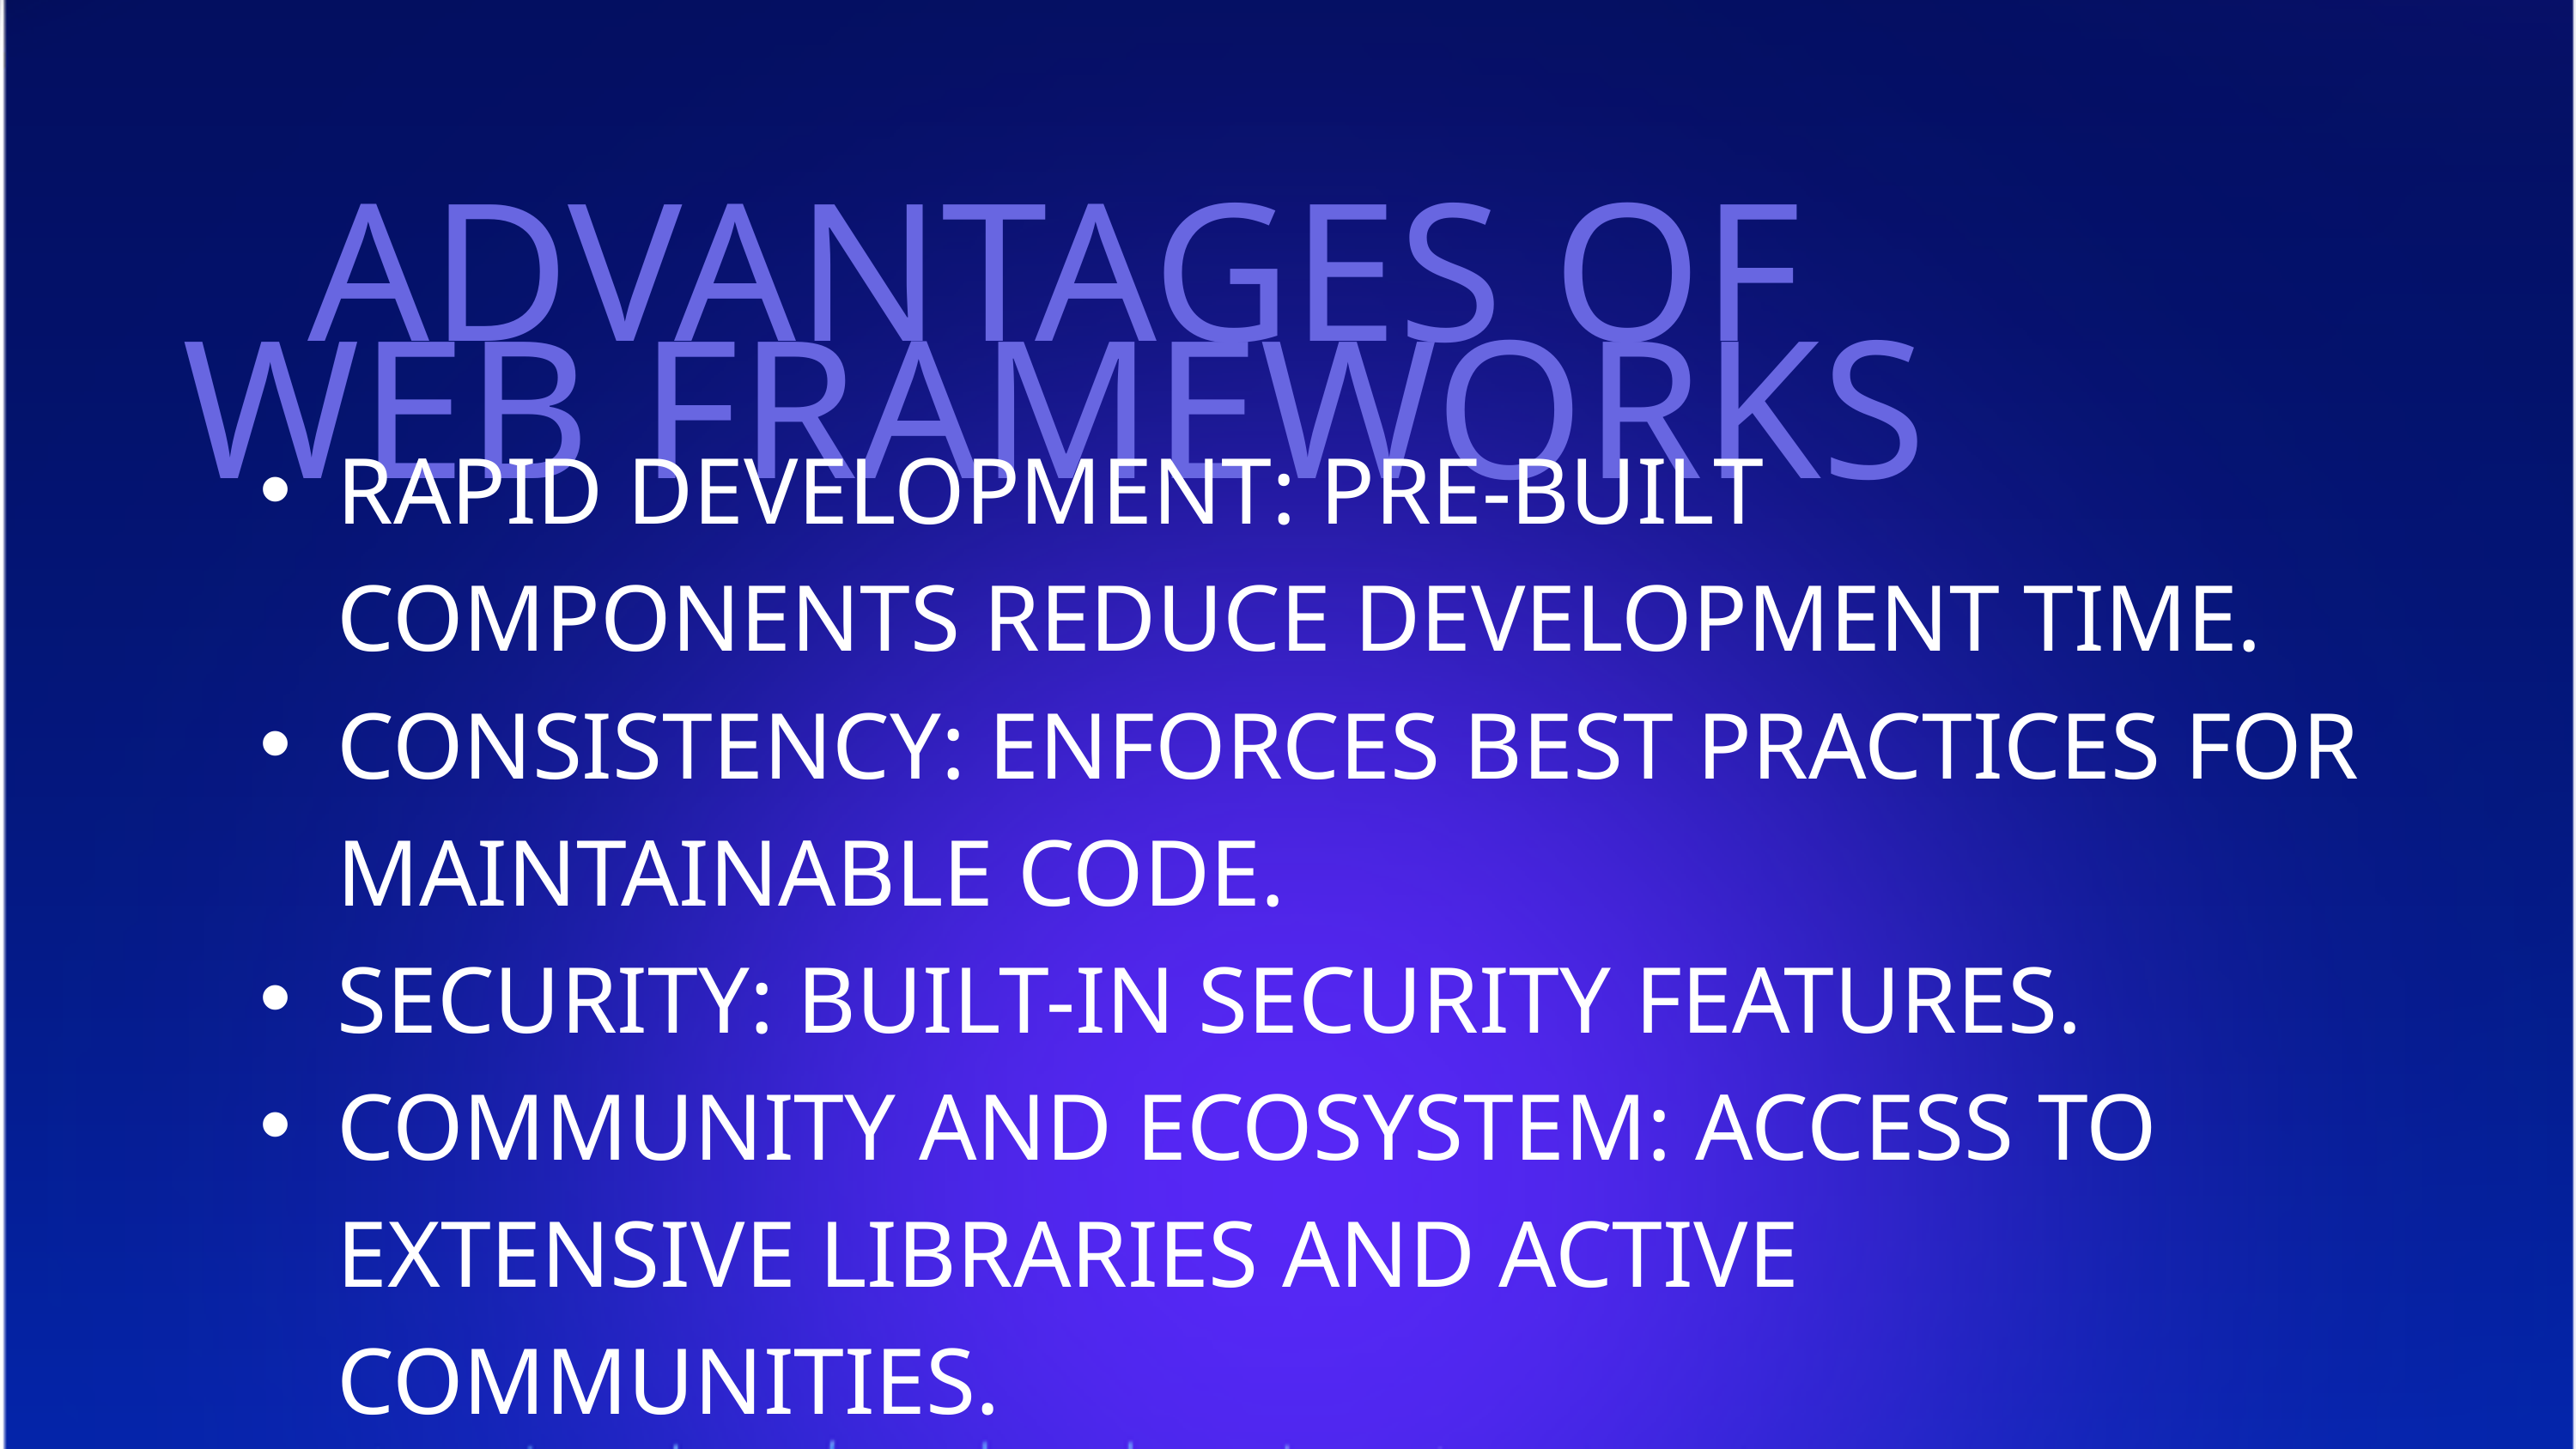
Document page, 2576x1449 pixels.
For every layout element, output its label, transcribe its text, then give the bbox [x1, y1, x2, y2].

text_box RAPID DEVELOPMENT: PRE-BUILT COMPONENTS REDUCE DEVELOPMENT TIME. CONSISTENCY: ENFORCES BEST PRACTICES FOR MAINTAINABLE CODE. SECURITY: BUILT-IN SECURITY FEATURES. COMMUNITY AND ECOSYSTEM: ACCESS TO EXTENSIVE LIBRARIES AND ACTIVE COMMUNITIES. SCALABILITY: SUPPORTS SCALABLE ARCHITECTURES. [182, 415, 2394, 1449]
text_box ADVANTAGES OF WEB FRAMEWORKS [144, 241, 1965, 518]
text_box [0, 0, 2576, 1449]
